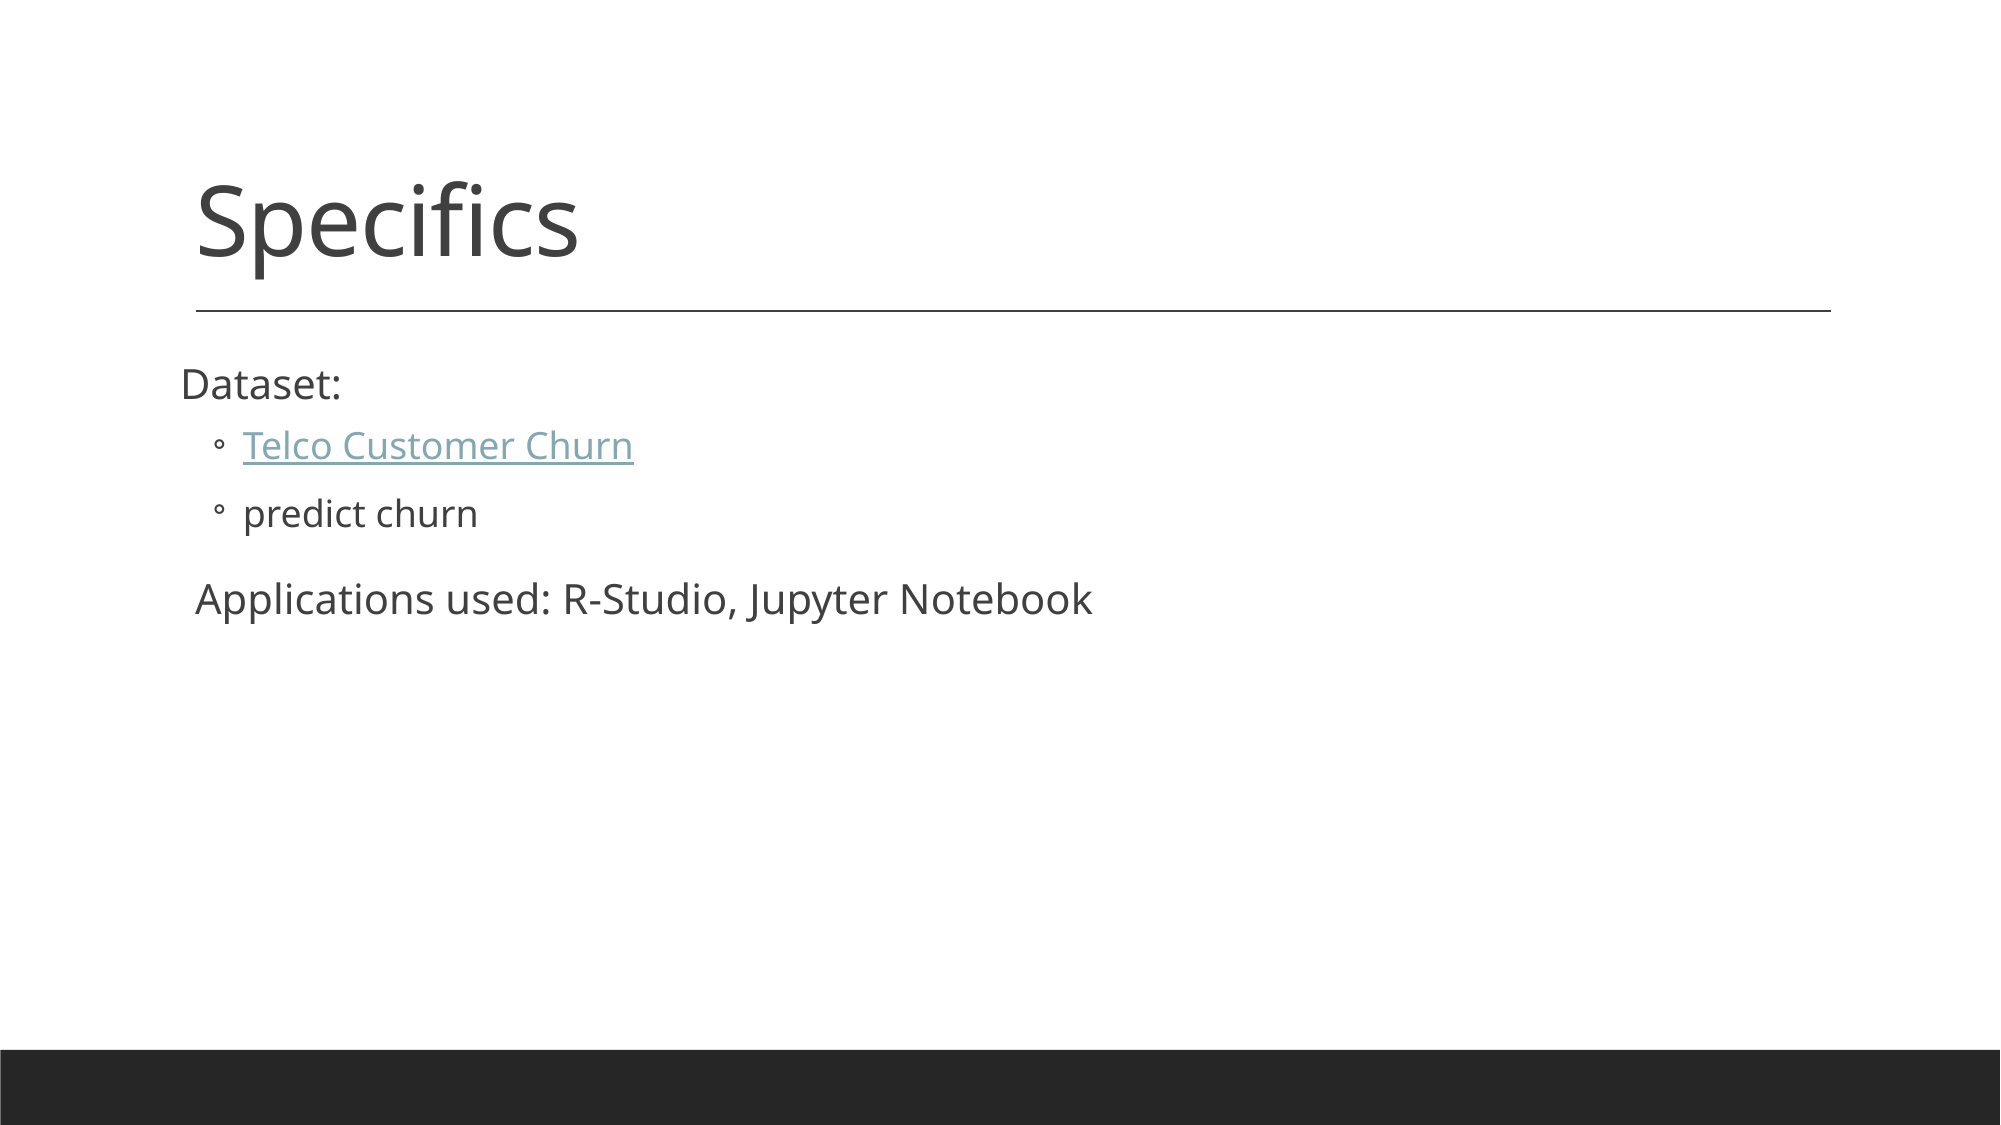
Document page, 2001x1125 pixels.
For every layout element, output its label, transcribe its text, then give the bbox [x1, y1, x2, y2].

title Specifics [180, 47, 1830, 285]
list Dataset: Telco Customer Churn predict churn Applications used: R-Studio, Jupyter Notebook [180, 345, 1830, 963]
